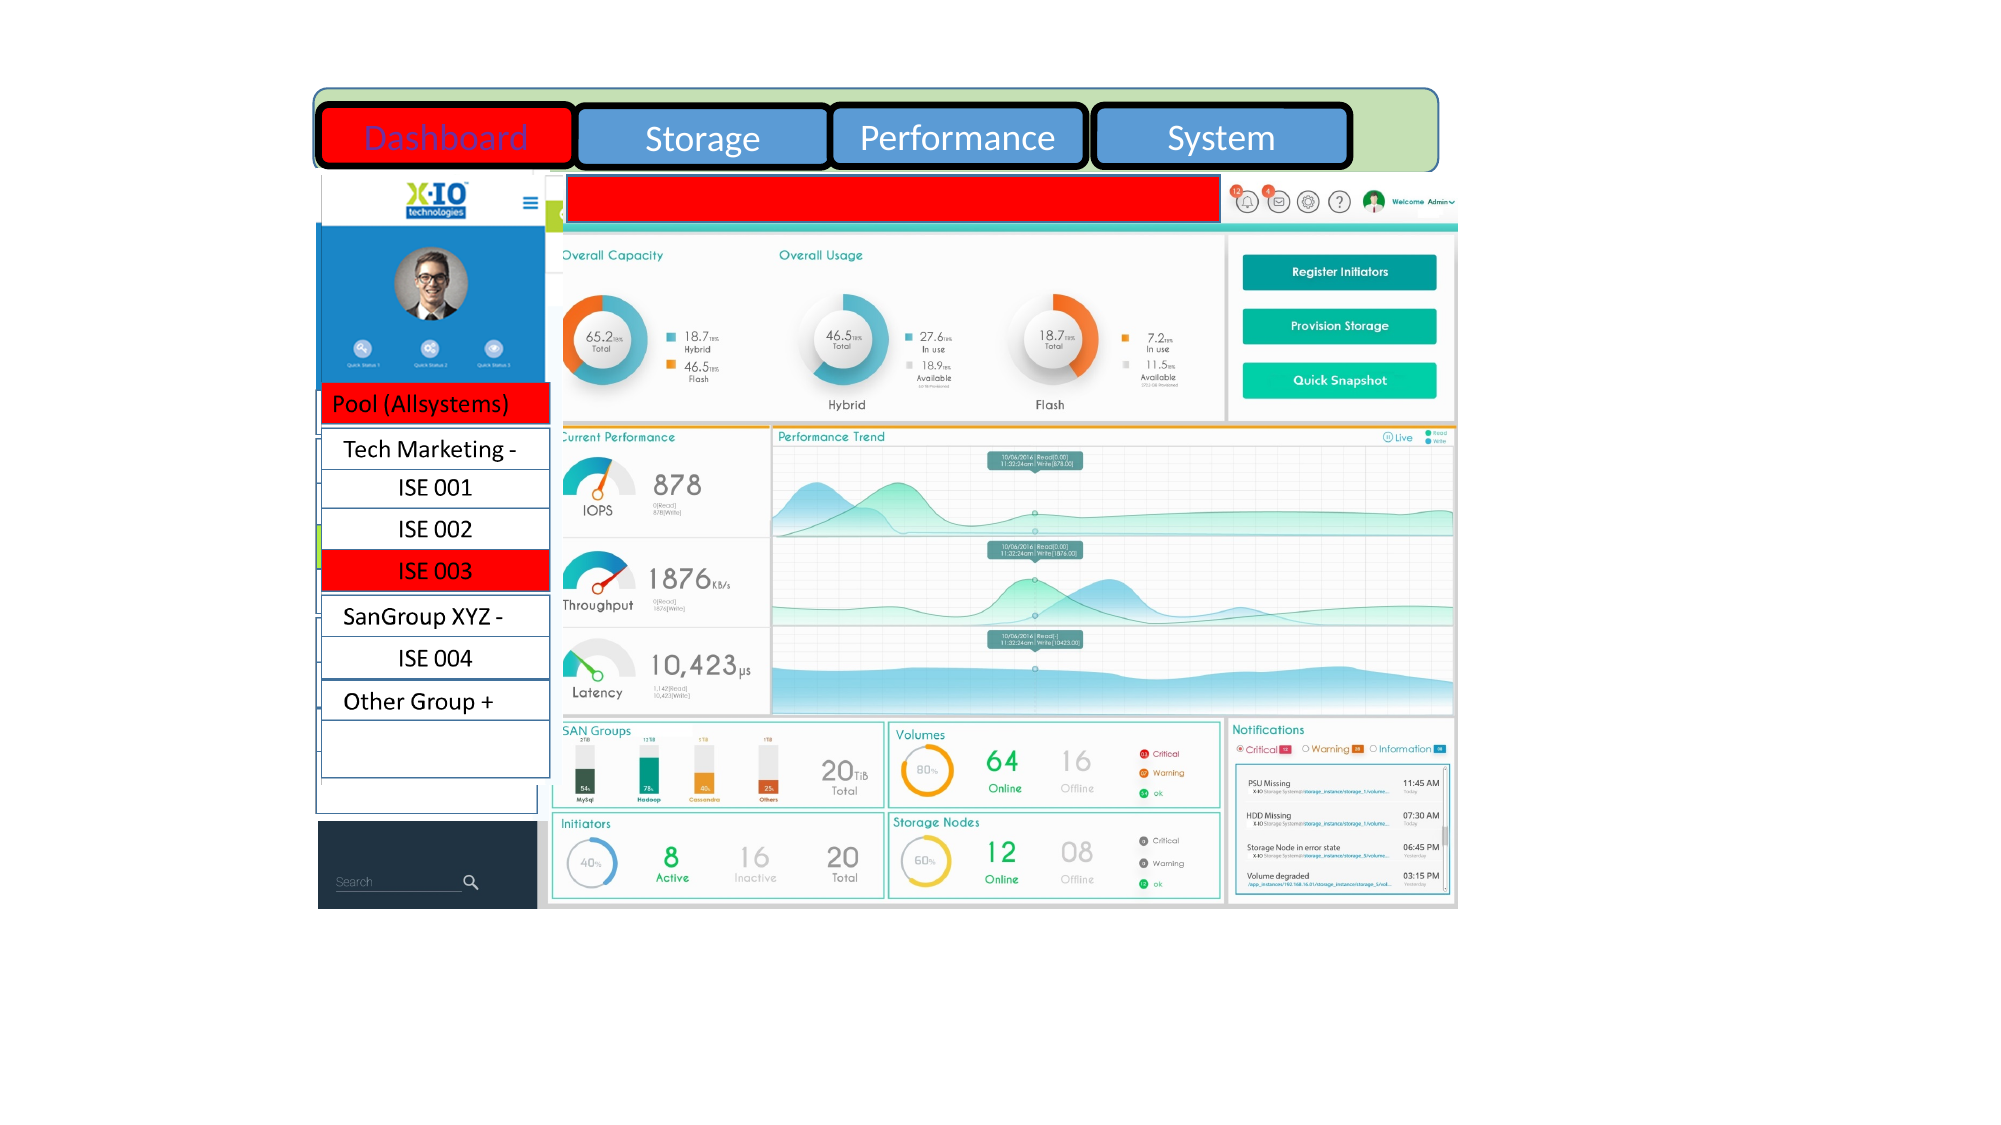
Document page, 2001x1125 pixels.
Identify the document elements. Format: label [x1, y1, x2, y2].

text_box [310, 88, 1458, 909]
